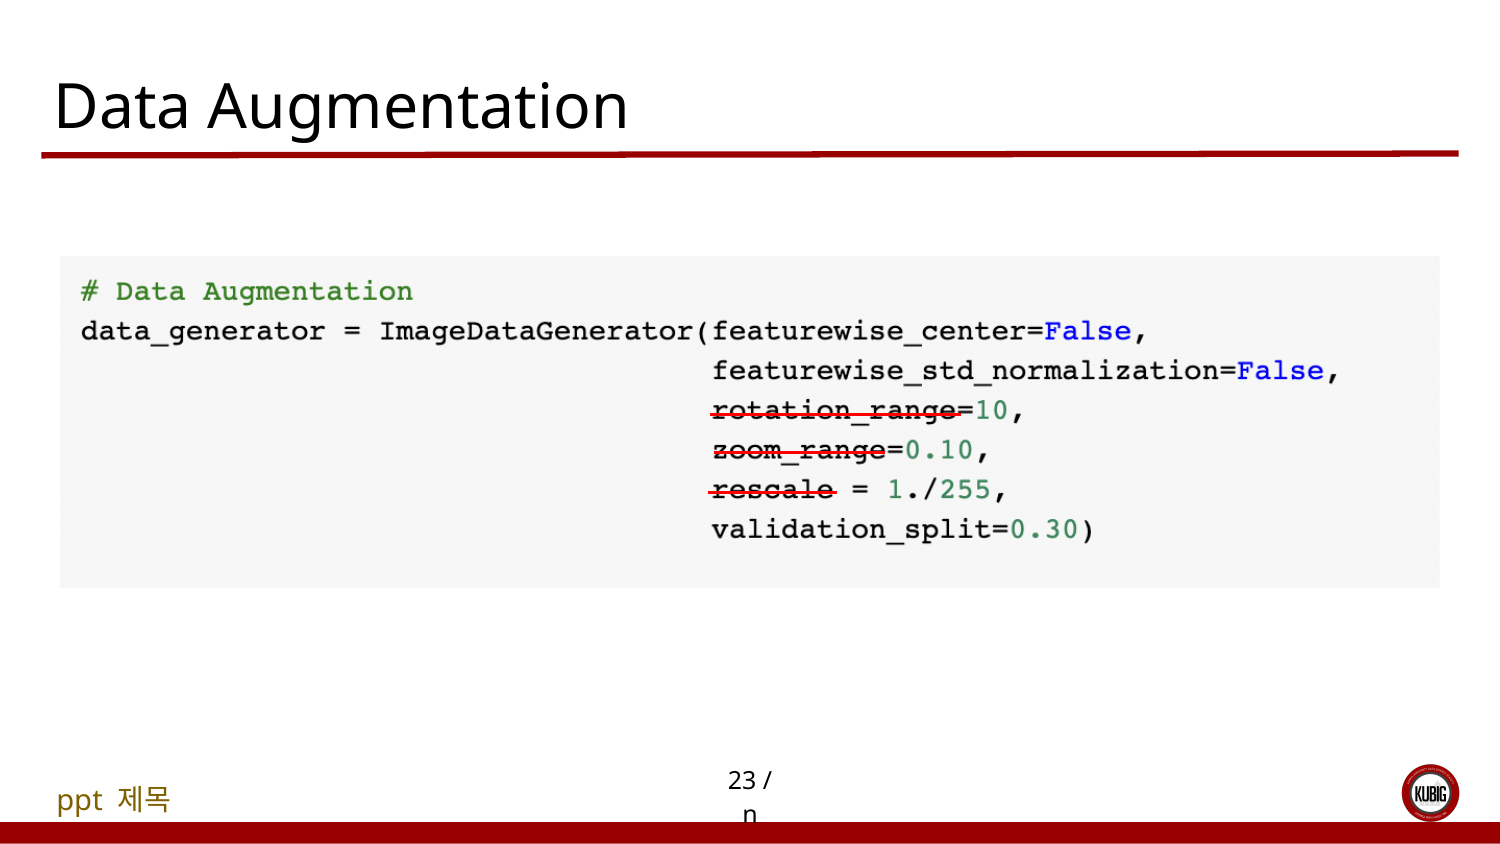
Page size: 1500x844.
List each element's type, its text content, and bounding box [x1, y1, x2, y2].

picture [1400, 763, 1460, 822]
title Data Augmentation [38, 52, 1401, 156]
picture [60, 256, 1440, 588]
slide_number ‹#› / n [705, 763, 795, 829]
